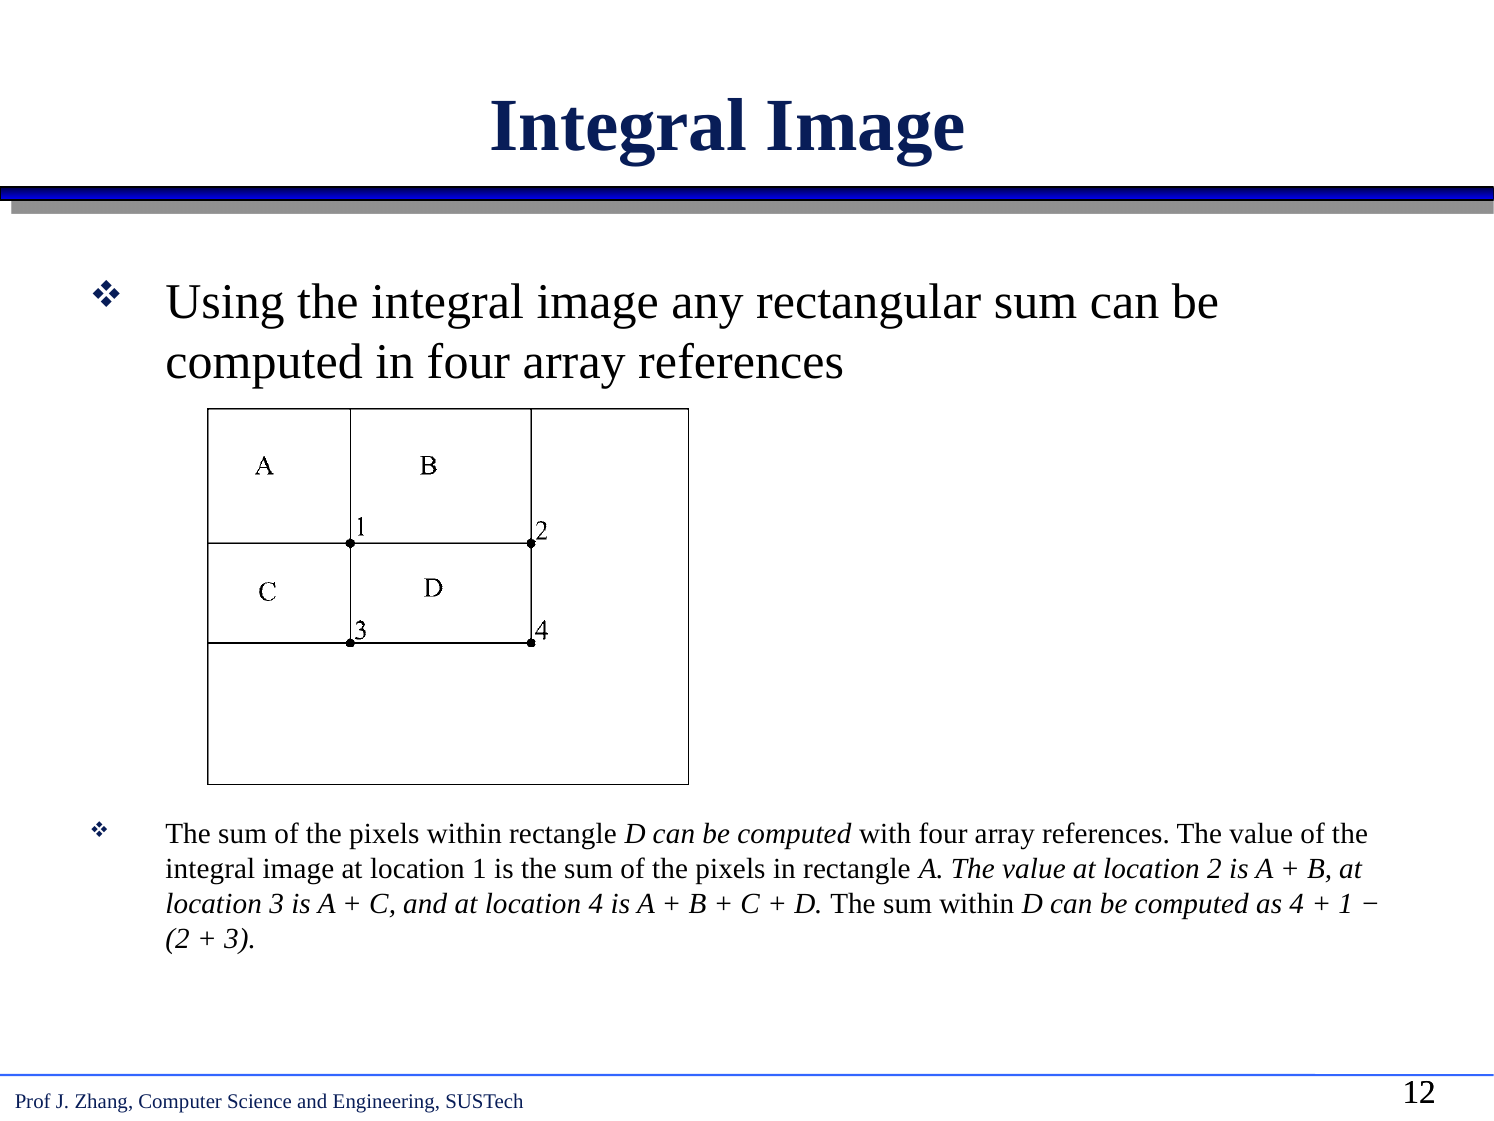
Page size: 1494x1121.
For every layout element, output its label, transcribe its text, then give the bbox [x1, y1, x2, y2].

list Using the integral image any rectangular sum can be computed in four array references The sum of the pixels within rectangle D can be computed with four array references. The value of the integral image at location 1 is the sum of the pixels in rectangle A. The value at location 2 is A + B, at location 3 is A + C, and at location 4 is A + B + C + D. The sum within D can be computed as 4 + 1 − (2 + 3). [74, 260, 1404, 1003]
title Integral Image [54, 67, 1401, 174]
picture [207, 407, 689, 785]
